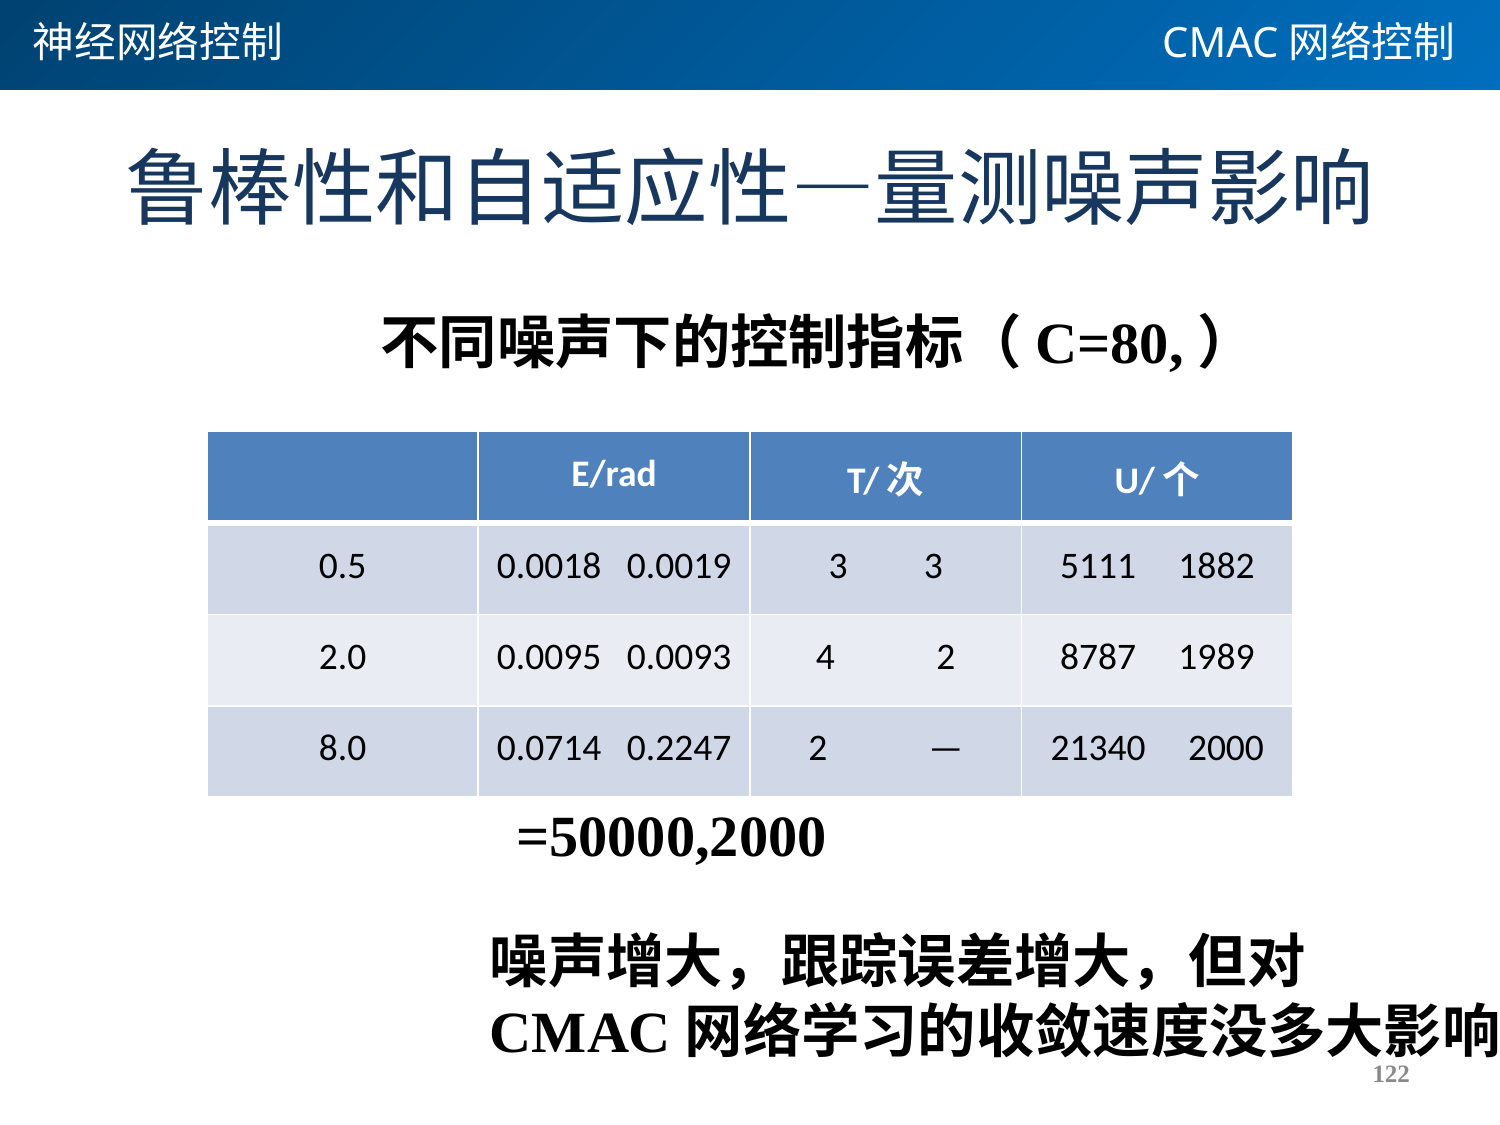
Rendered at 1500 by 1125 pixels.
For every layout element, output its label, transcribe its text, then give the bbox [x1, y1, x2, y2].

list 神经网络控制 [17, 8, 561, 80]
list CMAC网络控制 [938, 8, 1471, 80]
list [75, 302, 1425, 867]
slide_number 122 [1074, 1072, 1425, 1103]
title 鲁棒性和自适应性—量测噪声影响 [75, 91, 1425, 279]
text_box 噪声增大，跟踪误差增大，但对 CMAC网络学习的收敛速度没多大影响 [475, 916, 1500, 1072]
